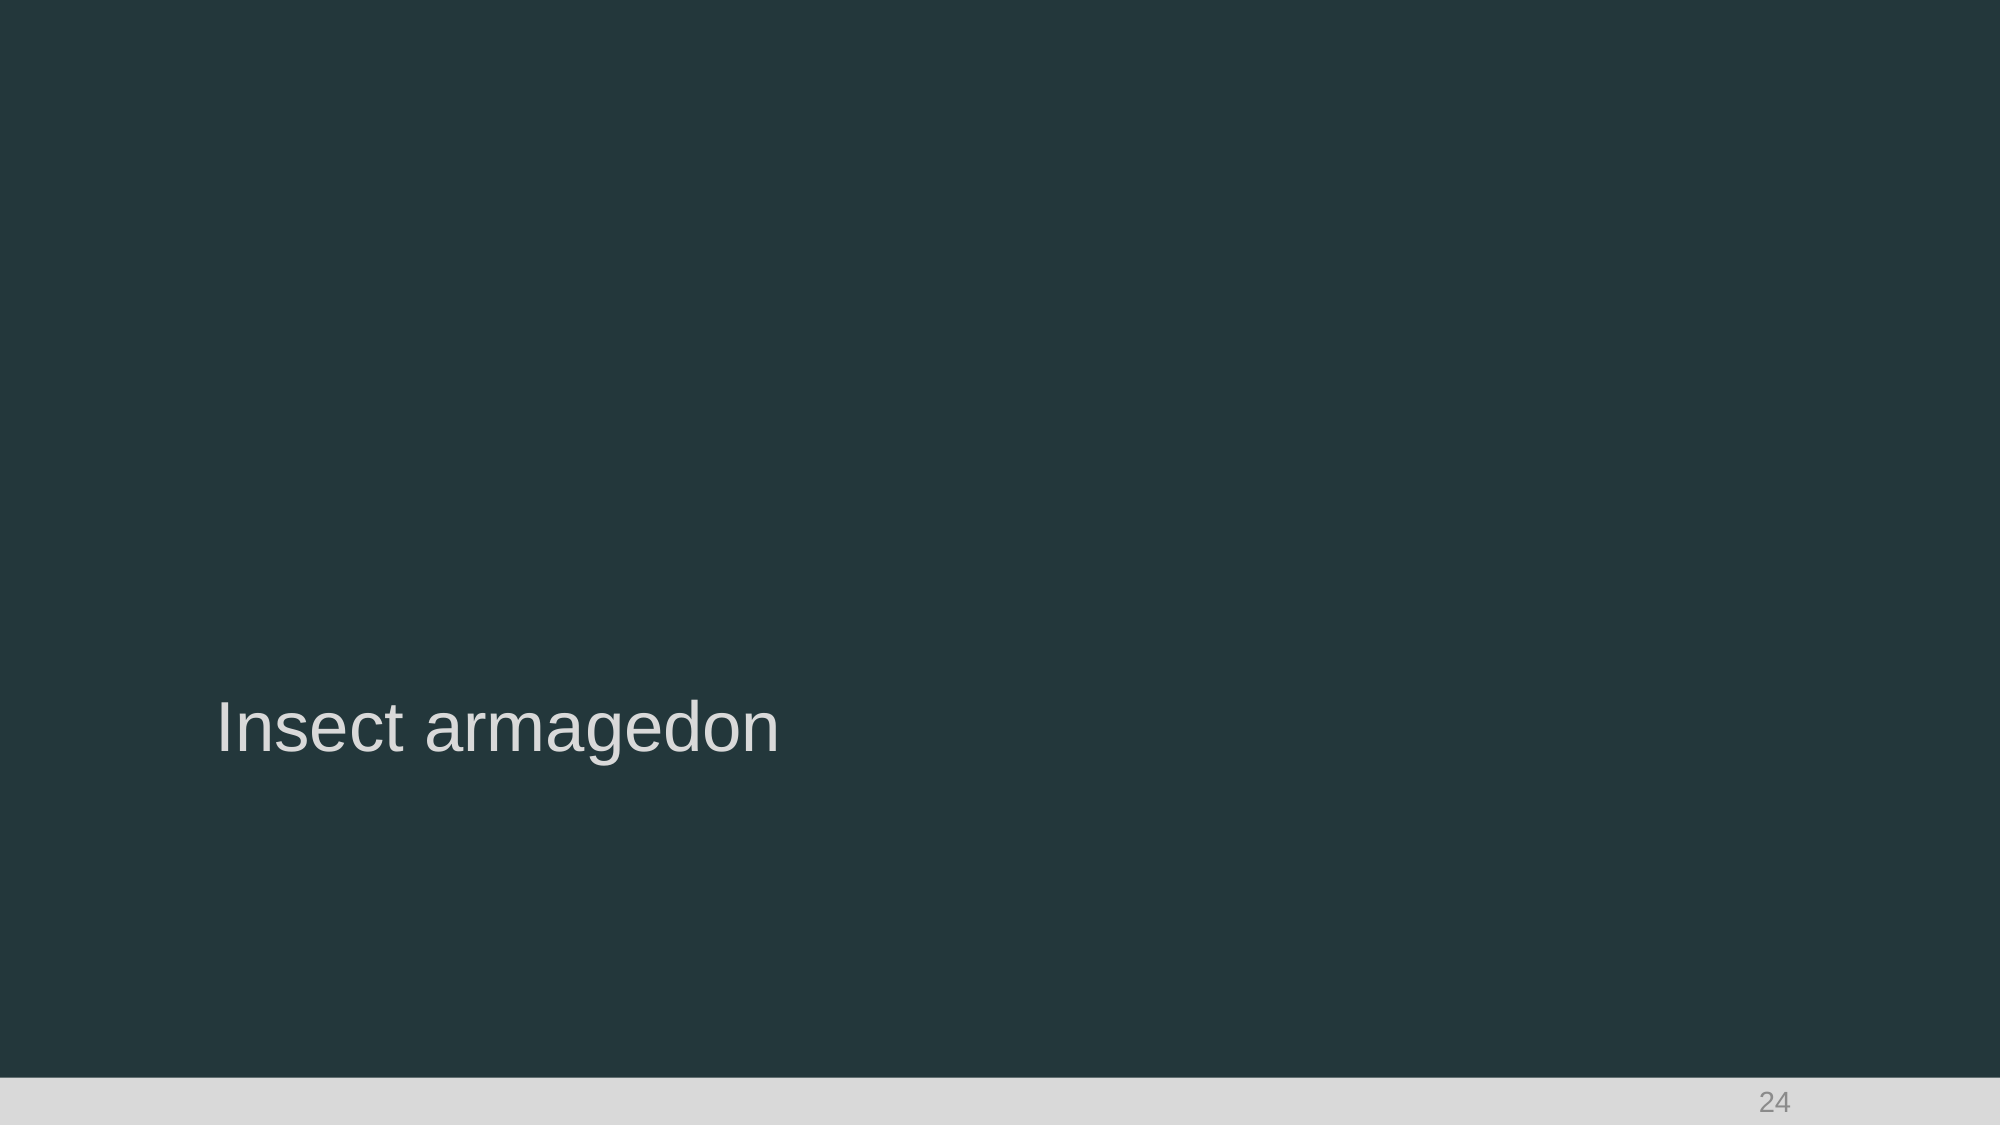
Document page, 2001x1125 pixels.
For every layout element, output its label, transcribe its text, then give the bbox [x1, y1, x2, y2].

footer [0, 1077, 1550, 1125]
slide_number 24 [1550, 1077, 2000, 1125]
title Insect armagedon [200, 306, 1926, 775]
